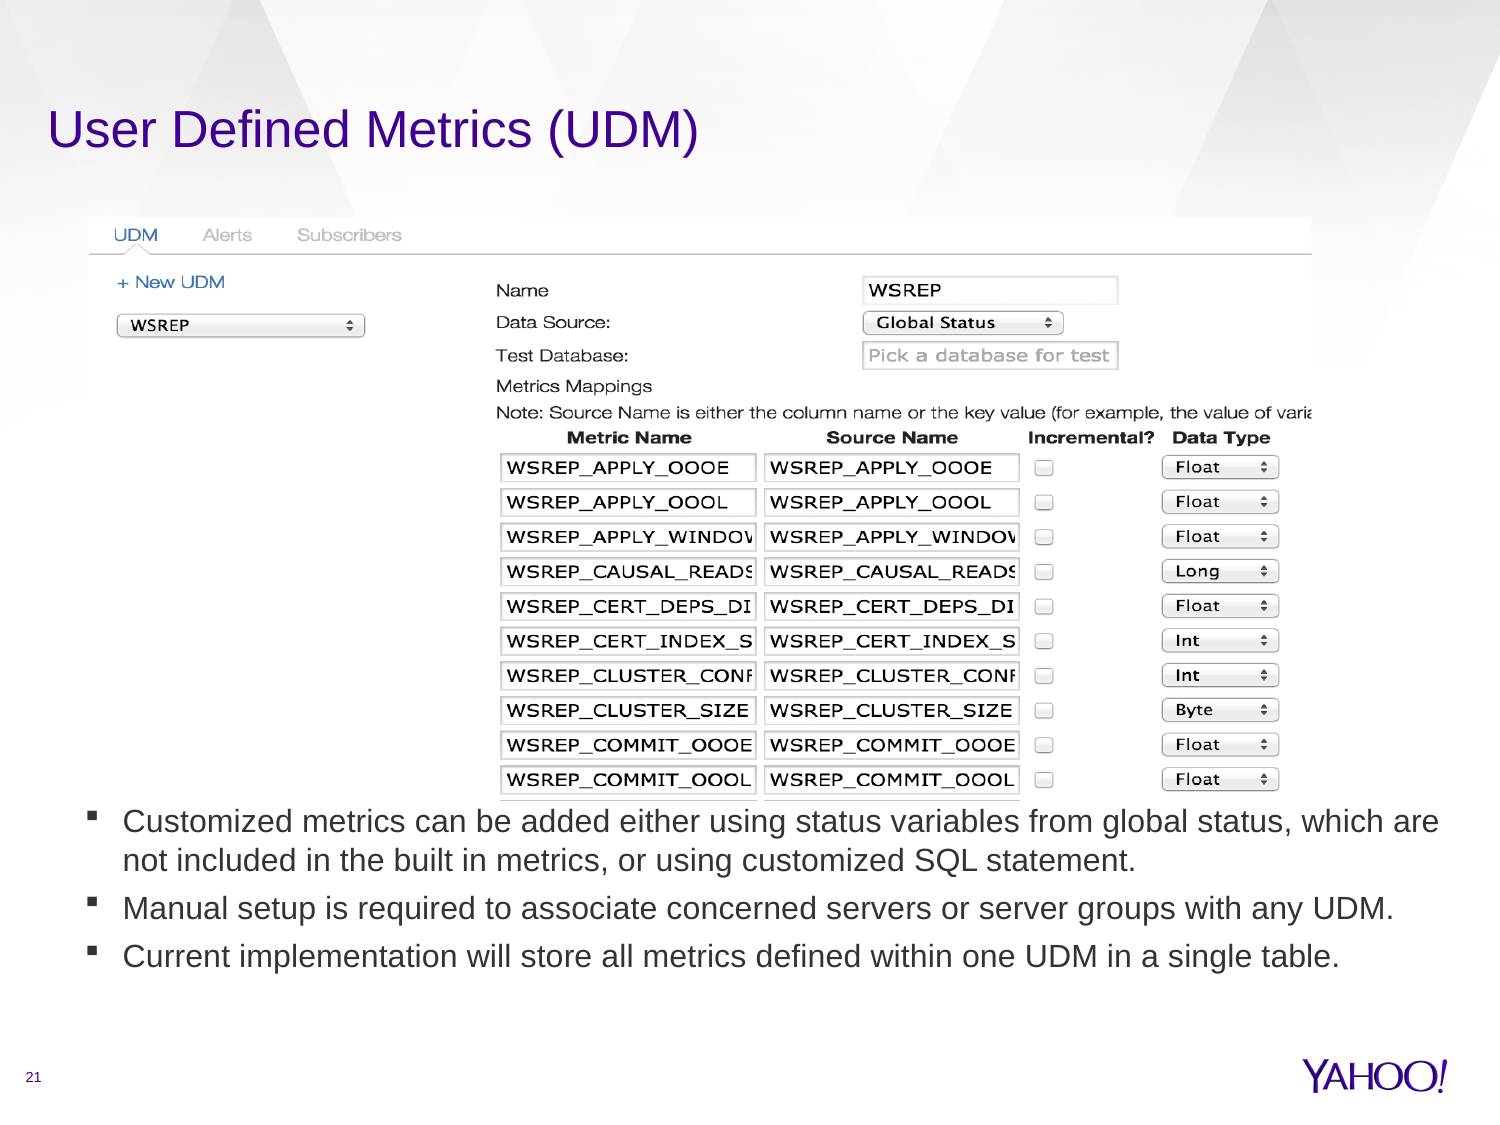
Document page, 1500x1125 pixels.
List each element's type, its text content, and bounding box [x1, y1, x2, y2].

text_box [87, 217, 1312, 801]
list Customized metrics can be added either using status variables from global status, which are not included in the built in metrics, or using customized SQL statement. Manual setup is required to associate concerned servers or server groups with any UDM. Current implementation will store all metrics defined within one UDM in a single table. [84, 800, 1447, 1026]
title User Defined Metrics (UDM) [46, 95, 1446, 274]
picture [0, 0, 1500, 1125]
slide_number 21 [5, 1046, 62, 1107]
